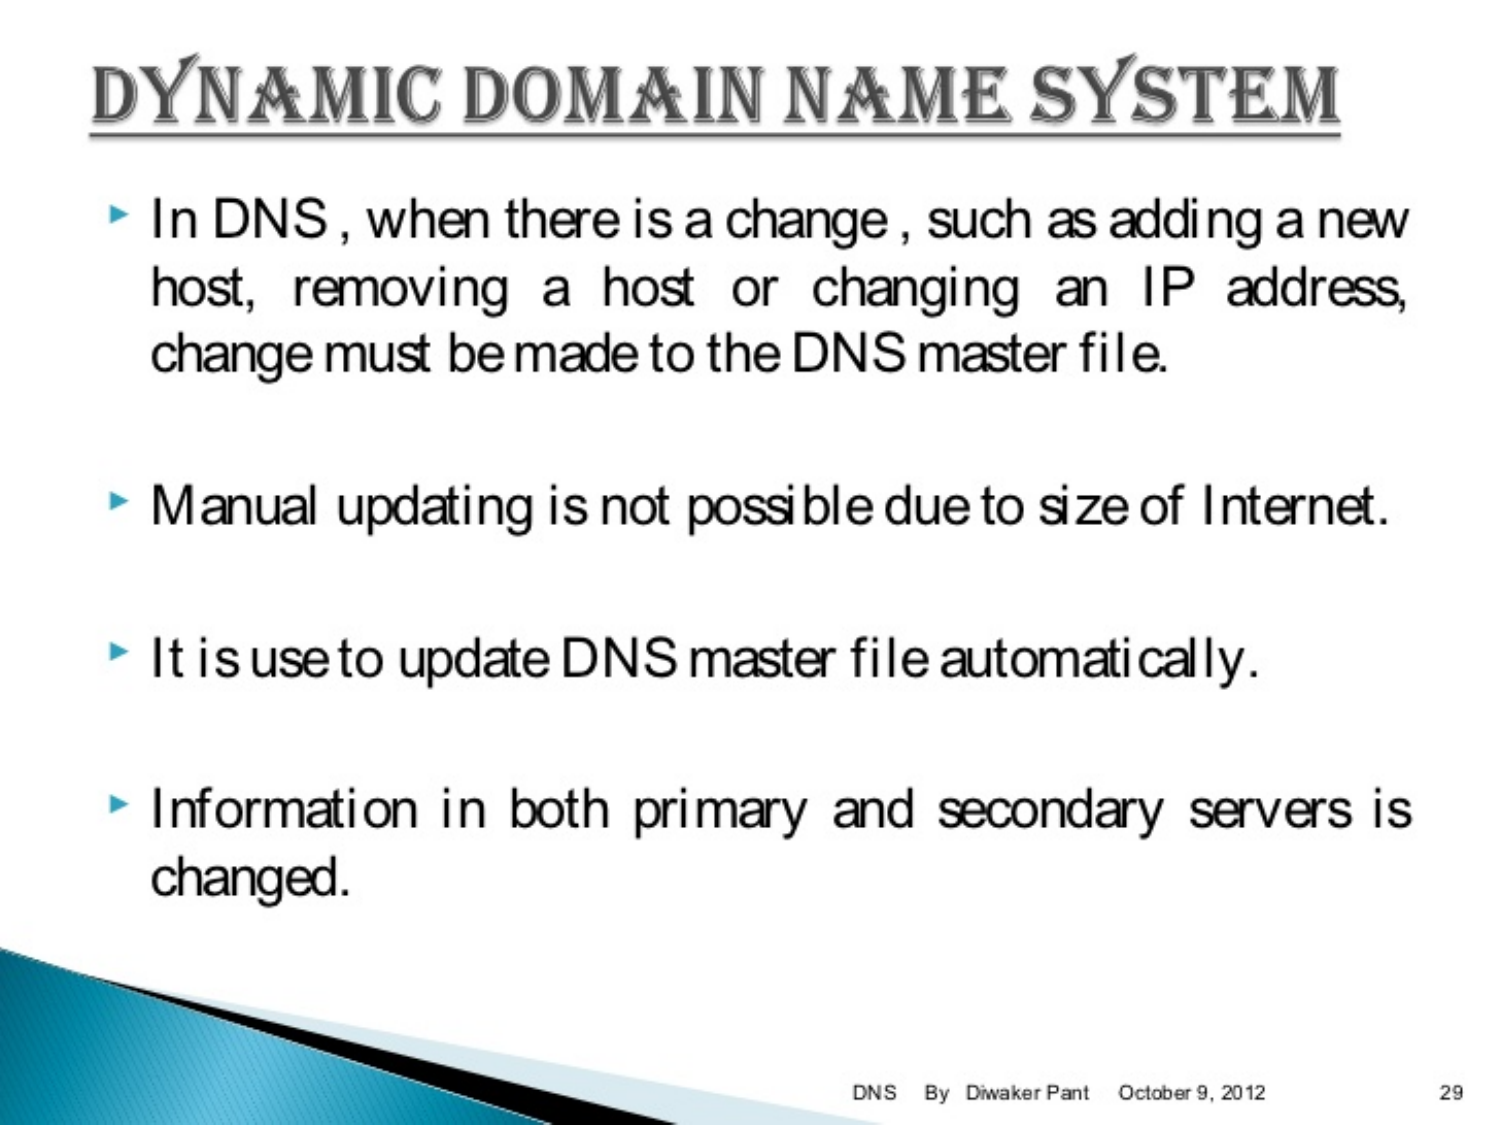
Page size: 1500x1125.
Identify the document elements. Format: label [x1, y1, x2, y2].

list [0, 0, 1500, 1125]
